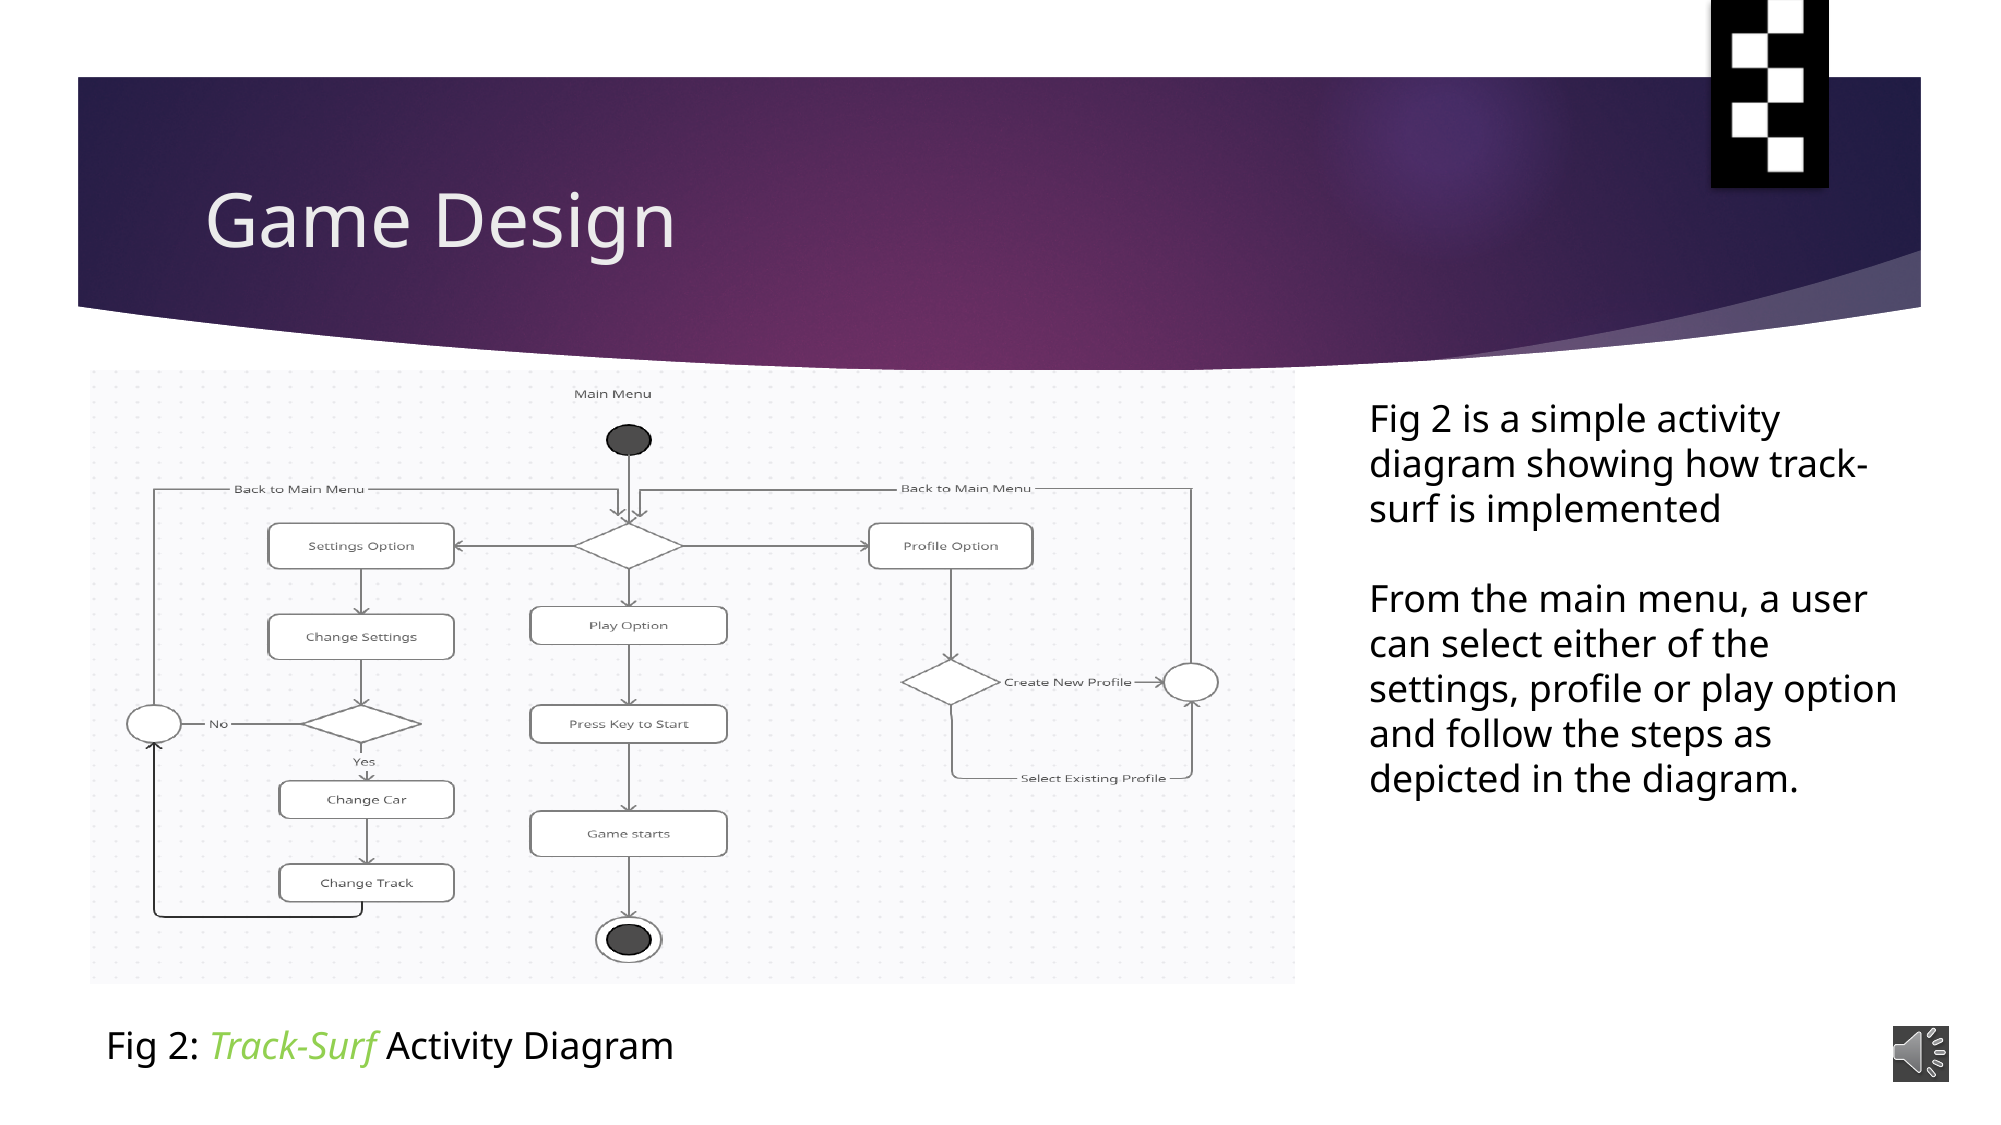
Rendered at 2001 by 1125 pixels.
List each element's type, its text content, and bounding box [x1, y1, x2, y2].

picture [1892, 1025, 1950, 1083]
title Game Design [189, 159, 1627, 276]
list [90, 369, 1295, 985]
table_cell Low [1521, 315, 1734, 354]
picture [79, 0, 1920, 369]
text_box Fig 2 is a simple activity diagram showing how track-surf is implemented From the main menu, a user can select either of the settings, profile or play option and follow the steps as depicted in the diagram. [1354, 387, 1922, 808]
text_box Fig 2: Track-Surf Activity Diagram [90, 1015, 1268, 1075]
